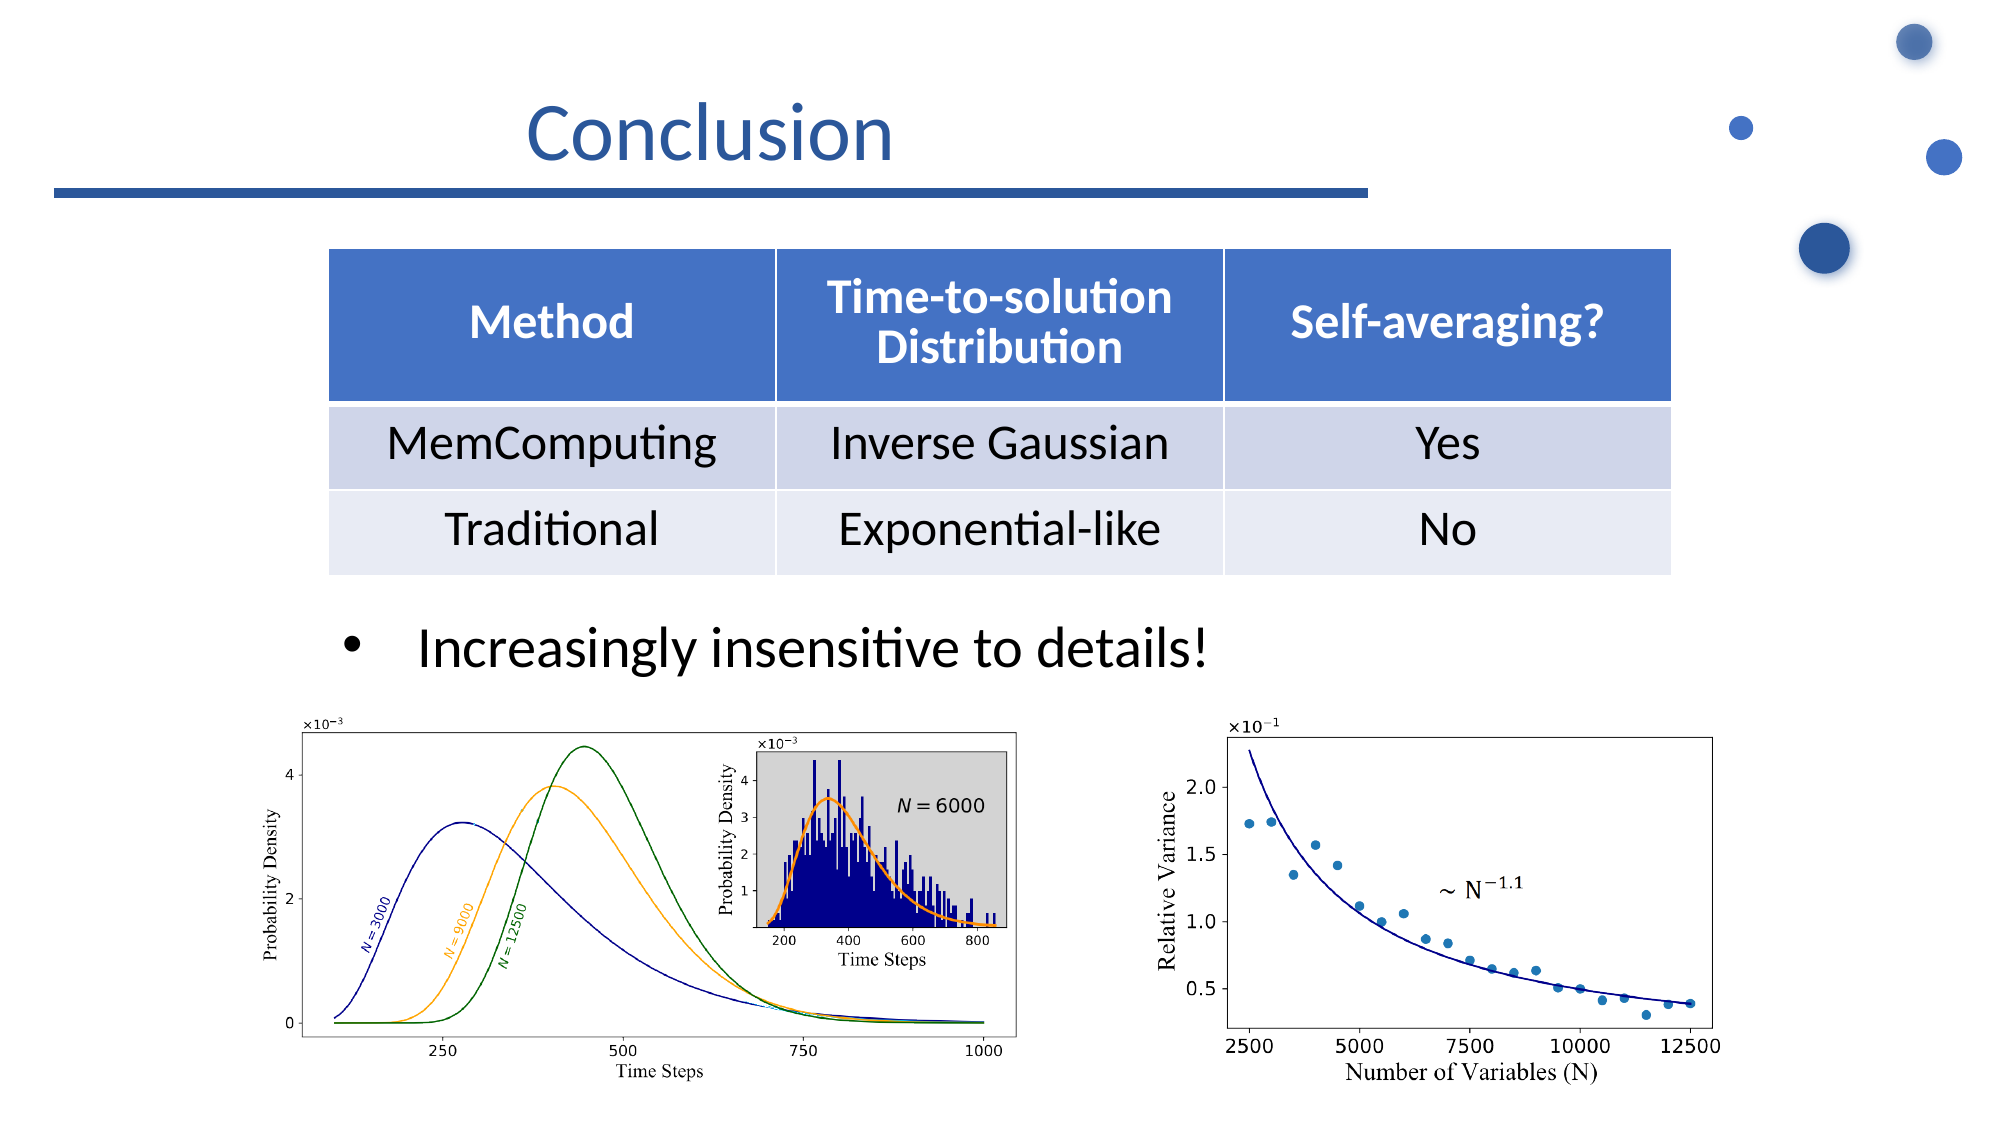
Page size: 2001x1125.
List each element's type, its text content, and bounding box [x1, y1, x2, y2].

table_cell MemComputing [329, 407, 775, 489]
text_box [1797, 221, 1851, 275]
text_box Conclusion [53, 69, 1369, 185]
table_cell Inverse Gaussian [777, 407, 1223, 489]
table_header Method [329, 249, 775, 401]
table_header Self-averaging? [1225, 249, 1671, 401]
table_header Time-to-solution Distribution [777, 249, 1223, 401]
text_box [1924, 138, 1964, 177]
picture [1149, 713, 1729, 1086]
table_cell No [1225, 491, 1671, 575]
table_cell Traditional [329, 491, 775, 575]
text_box [1727, 114, 1755, 142]
picture [255, 713, 1023, 1085]
text_box [1895, 22, 1934, 62]
text_box Increasingly insensitive to details! [327, 601, 1628, 687]
table_cell Yes [1225, 407, 1671, 489]
table_cell Exponential-like [777, 491, 1223, 575]
